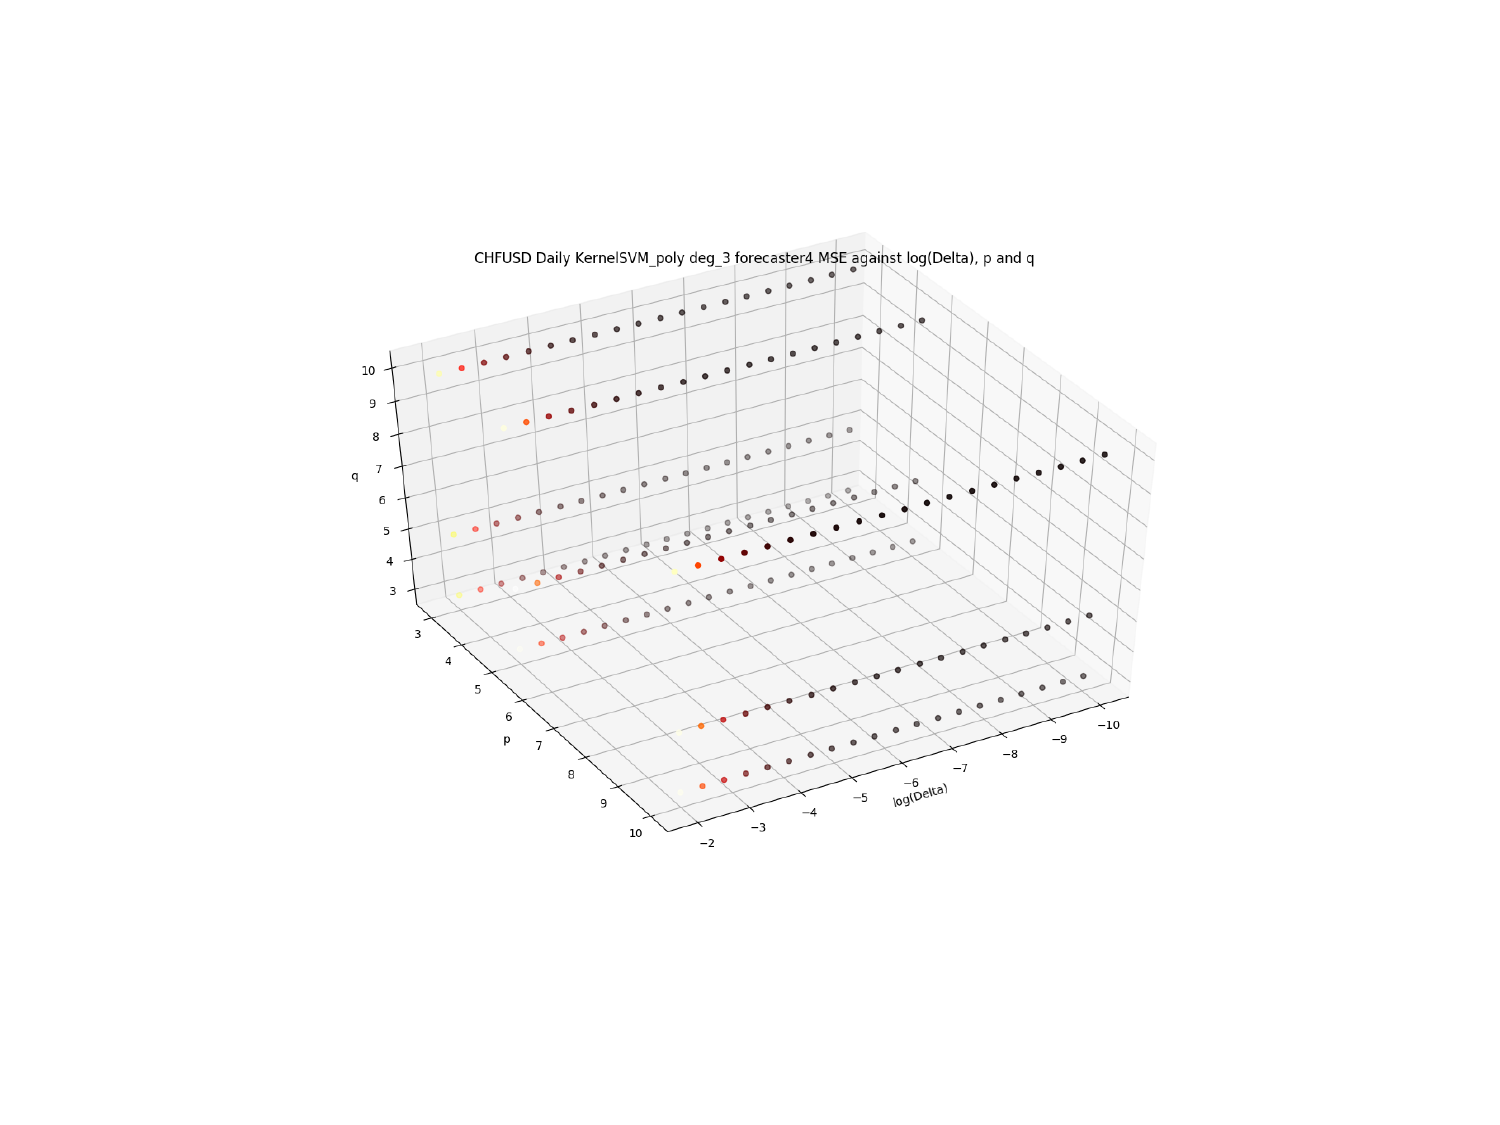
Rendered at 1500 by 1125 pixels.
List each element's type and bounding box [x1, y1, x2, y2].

picture [119, 119, 1358, 946]
